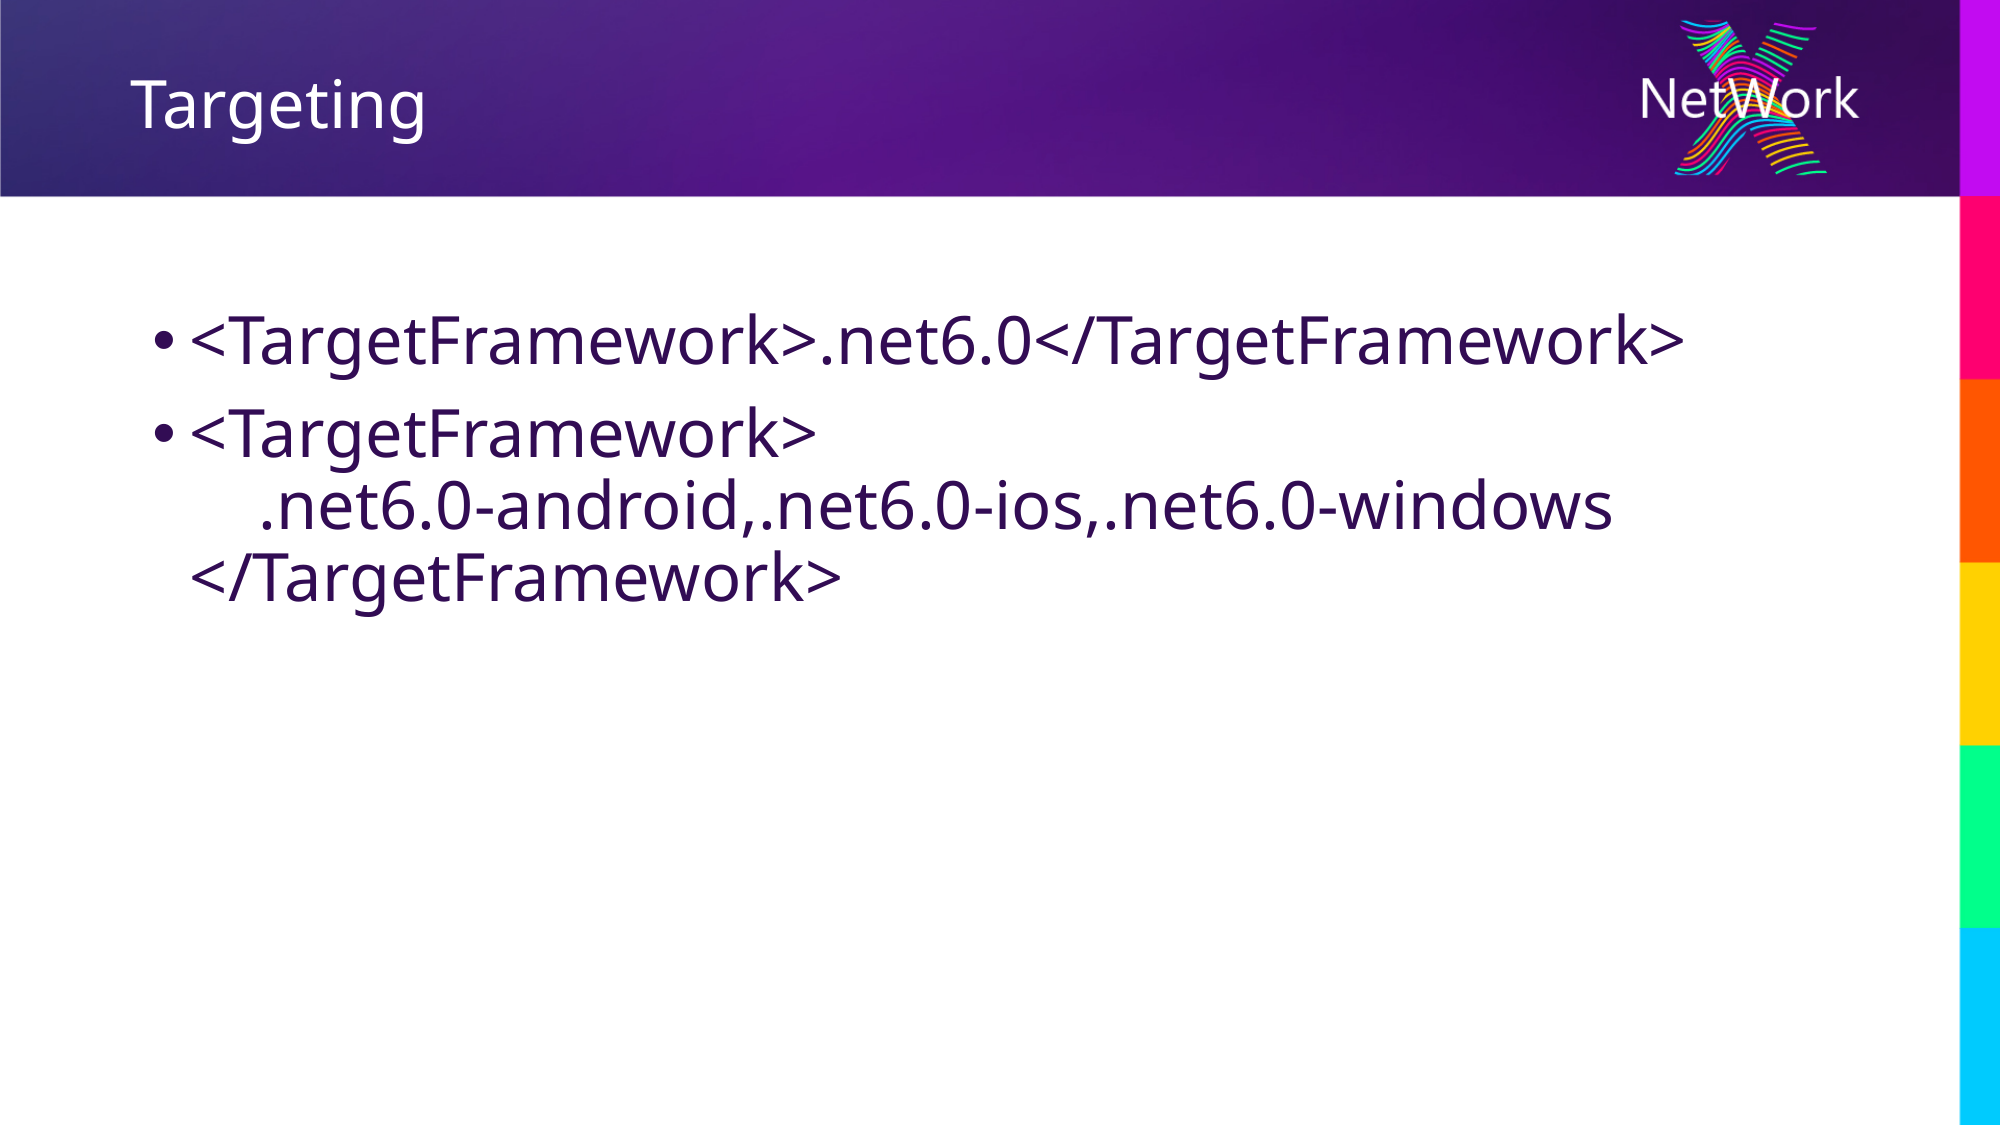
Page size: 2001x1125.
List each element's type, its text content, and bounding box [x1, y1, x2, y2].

picture [0, 0, 2000, 1125]
title Targeting [115, 44, 1619, 169]
list <TargetFramework>.net6.0</TargetFramework> <TargetFramework> .net6.0-android,.net6.0-ios,.net6.0-windows </TargetFramework> [137, 299, 1863, 1014]
